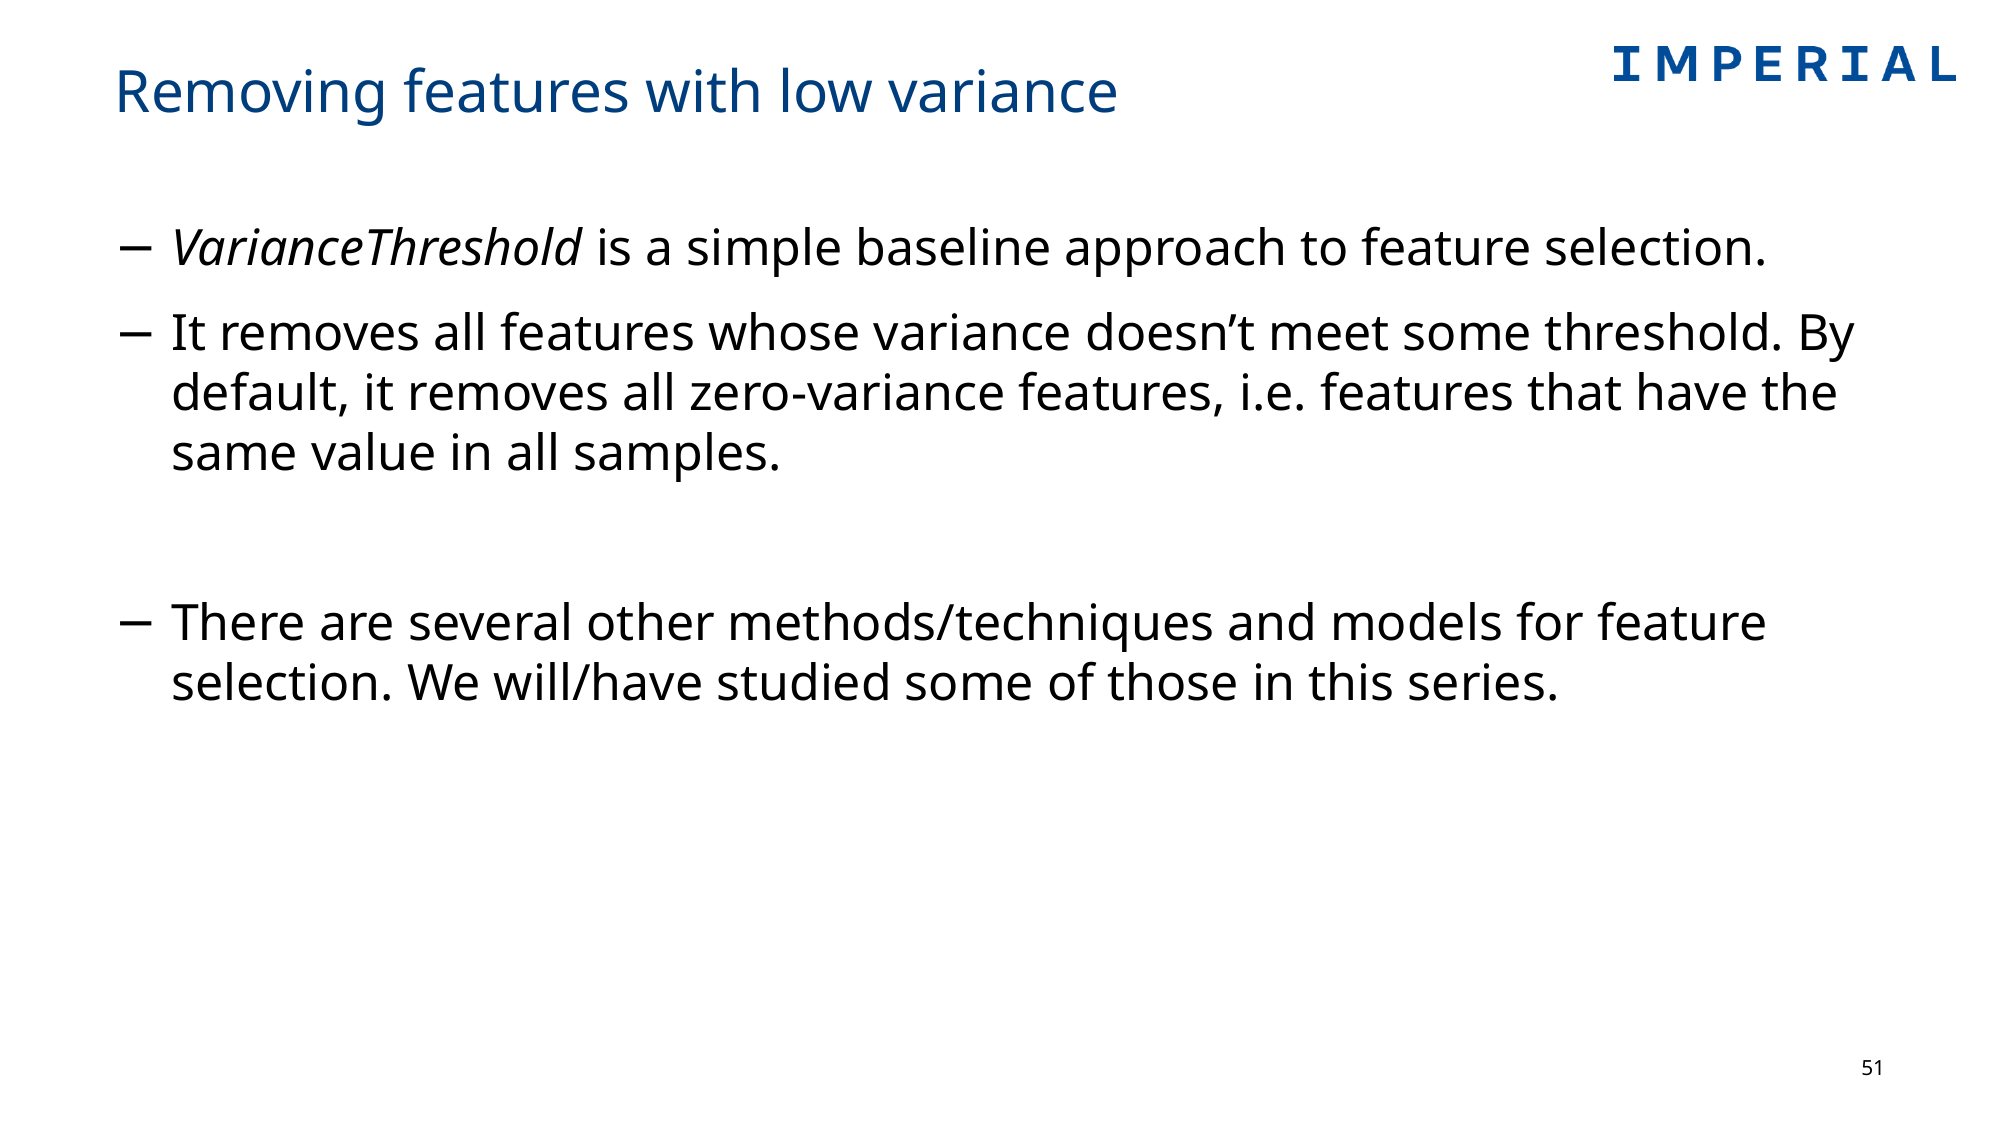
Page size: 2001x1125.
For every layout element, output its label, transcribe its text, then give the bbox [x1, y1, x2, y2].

picture [1900, 46, 1956, 81]
slide_number 51 [1433, 1046, 1901, 1103]
list VarianceThreshold is a simple baseline approach to feature selection. It removes all features whose variance doesn’t meet some threshold. By default, it removes all zero-variance features, i.e. features that have the same value in all samples. There are several other methods/techniques and models for feature selection. We will/have studied some of those in this series. [99, 208, 1900, 1024]
title Removing features with low variance [99, 0, 1900, 184]
